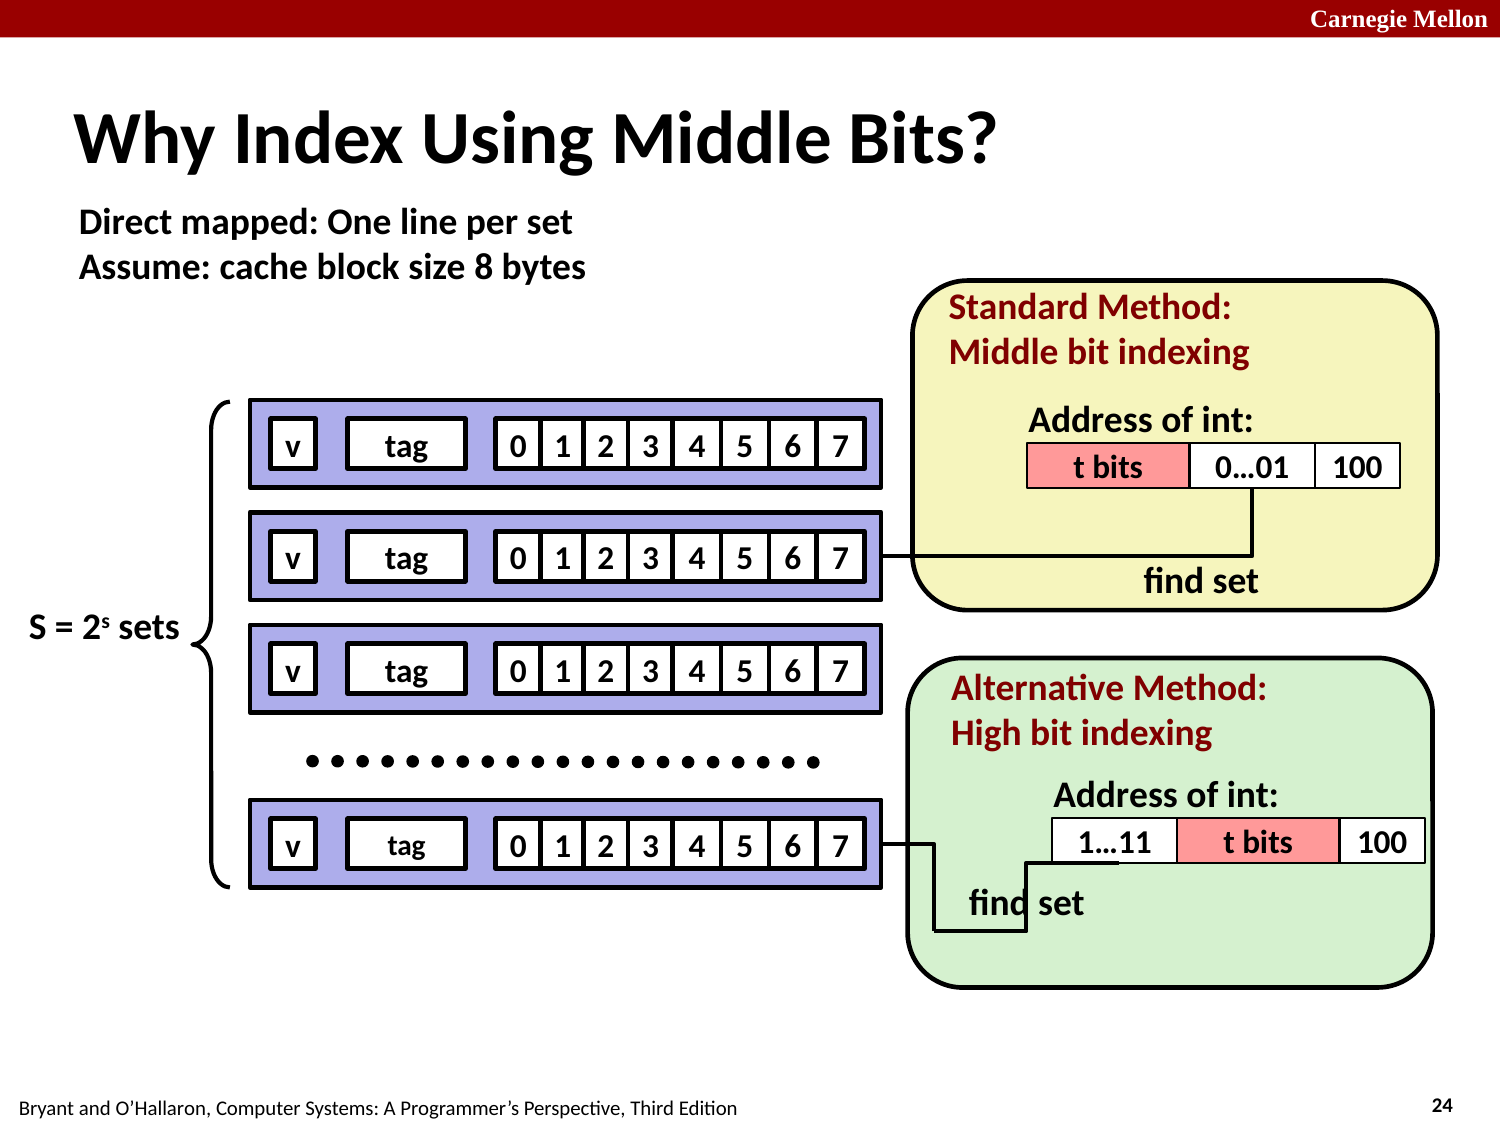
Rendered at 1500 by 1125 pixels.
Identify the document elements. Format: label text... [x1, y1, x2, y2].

text_box 0 [495, 418, 540, 469]
text_box 1 [540, 643, 583, 694]
text_box Direct mapped: One line per set Assume: cache block size 8 bytes [64, 189, 602, 295]
text_box [196, 401, 230, 888]
text_box 3 [628, 418, 672, 469]
text_box 6 [769, 531, 817, 582]
text_box [249, 399, 875, 488]
title Why Index Using Middle Bits? [58, 71, 1305, 197]
text_box 4 [672, 643, 721, 694]
text_box 5 [721, 418, 769, 469]
text_box 5 [721, 531, 769, 582]
text_box 2 [583, 418, 628, 469]
text_box 0 [495, 643, 540, 694]
text_box 7 [817, 418, 865, 469]
text_box v [270, 818, 316, 869]
text_box tag [347, 531, 466, 582]
text_box 4 [672, 818, 721, 869]
text_box 0 [495, 818, 540, 869]
text_box 6 [769, 418, 817, 469]
text_box 1 [540, 818, 583, 869]
text_box 3 [628, 643, 672, 694]
text_box 2 [583, 643, 628, 694]
text_box 4 [672, 418, 721, 469]
text_box [249, 512, 875, 600]
text_box 6 [769, 643, 817, 694]
text_box S = 2s sets [14, 594, 196, 655]
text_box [881, 274, 1438, 611]
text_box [881, 655, 1433, 988]
text_box 3 [628, 818, 672, 869]
text_box [249, 799, 875, 888]
text_box 7 [817, 818, 865, 869]
text_box tag [347, 643, 466, 694]
text_box 6 [769, 818, 817, 869]
text_box v [270, 531, 316, 582]
text_box 3 [628, 531, 672, 582]
text_box 1 [540, 418, 583, 469]
text_box tag [347, 818, 466, 869]
text_box 5 [721, 643, 769, 694]
text_box 7 [817, 531, 865, 582]
text_box 4 [672, 531, 721, 582]
text_box v [270, 643, 316, 694]
text_box 2 [583, 818, 628, 869]
text_box 7 [817, 643, 865, 694]
text_box v [270, 418, 316, 469]
text_box 5 [721, 818, 769, 869]
text_box tag [347, 418, 466, 469]
text_box [249, 624, 882, 713]
text_box 1 [540, 531, 583, 582]
text_box 0 [495, 531, 540, 582]
text_box 2 [583, 531, 628, 582]
